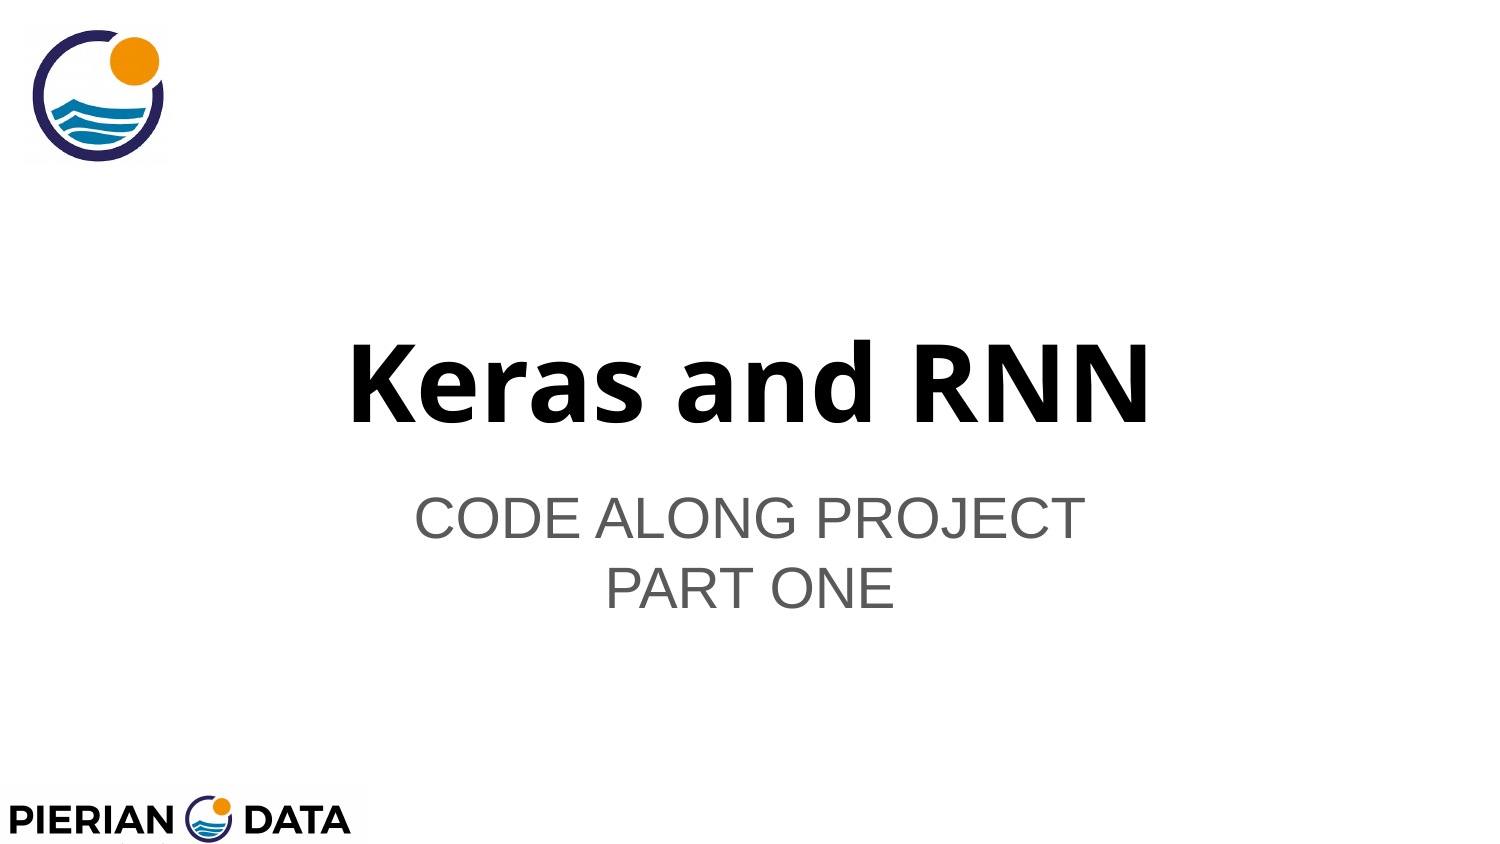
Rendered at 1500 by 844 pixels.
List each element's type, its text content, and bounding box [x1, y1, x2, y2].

title Keras and RNN [51, 122, 1449, 459]
picture [24, 24, 172, 167]
picture [0, 787, 368, 844]
subtitle CODE ALONG PROJECT PART ONE [51, 464, 1449, 595]
